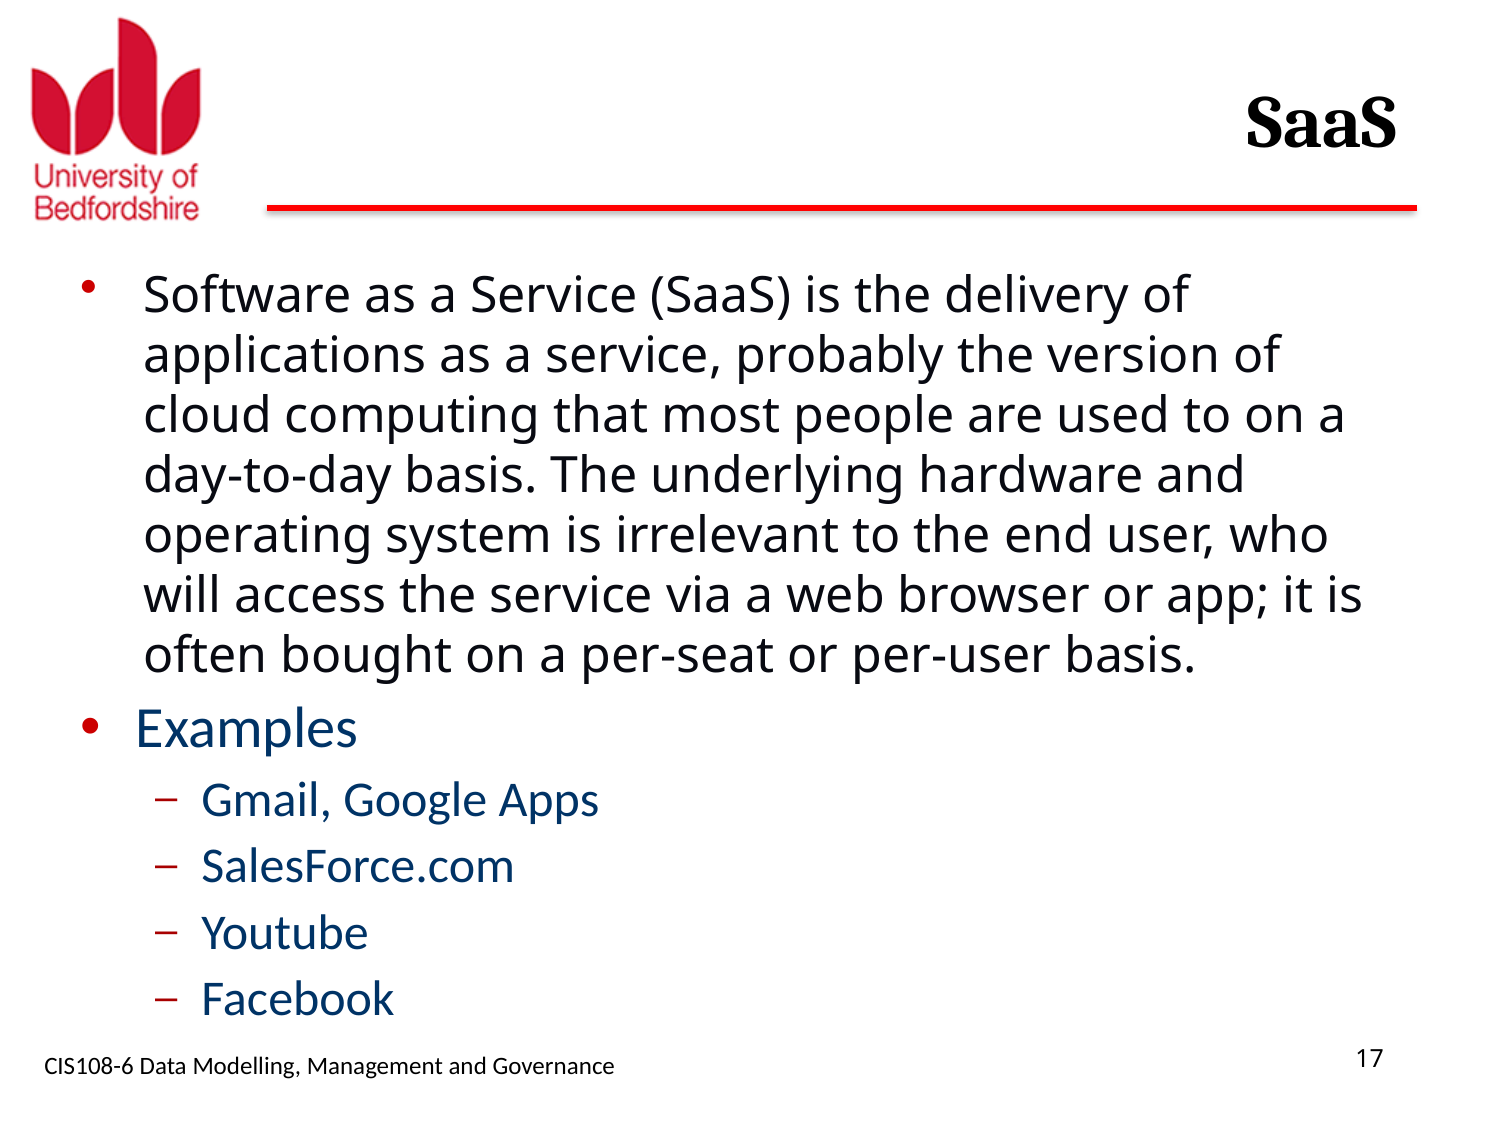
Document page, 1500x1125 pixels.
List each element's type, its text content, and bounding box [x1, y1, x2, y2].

footer CIS108-6 Data Modelling, Management and Governance [29, 1035, 715, 1095]
picture [0, 0, 237, 236]
title SaaS [262, 61, 1413, 174]
list Software as a Service (SaaS) is the delivery of applications as a service, probably the version of cloud computing that most people are used to on a day-to-day basis. The underlying hardware and operating system is irrelevant to the end user, who will access the service via a web browser or app; it is often bought on a per-seat or per-user basis. Examples Gmail, Google Apps SalesForce.com Youtube Facebook [64, 255, 1413, 1024]
